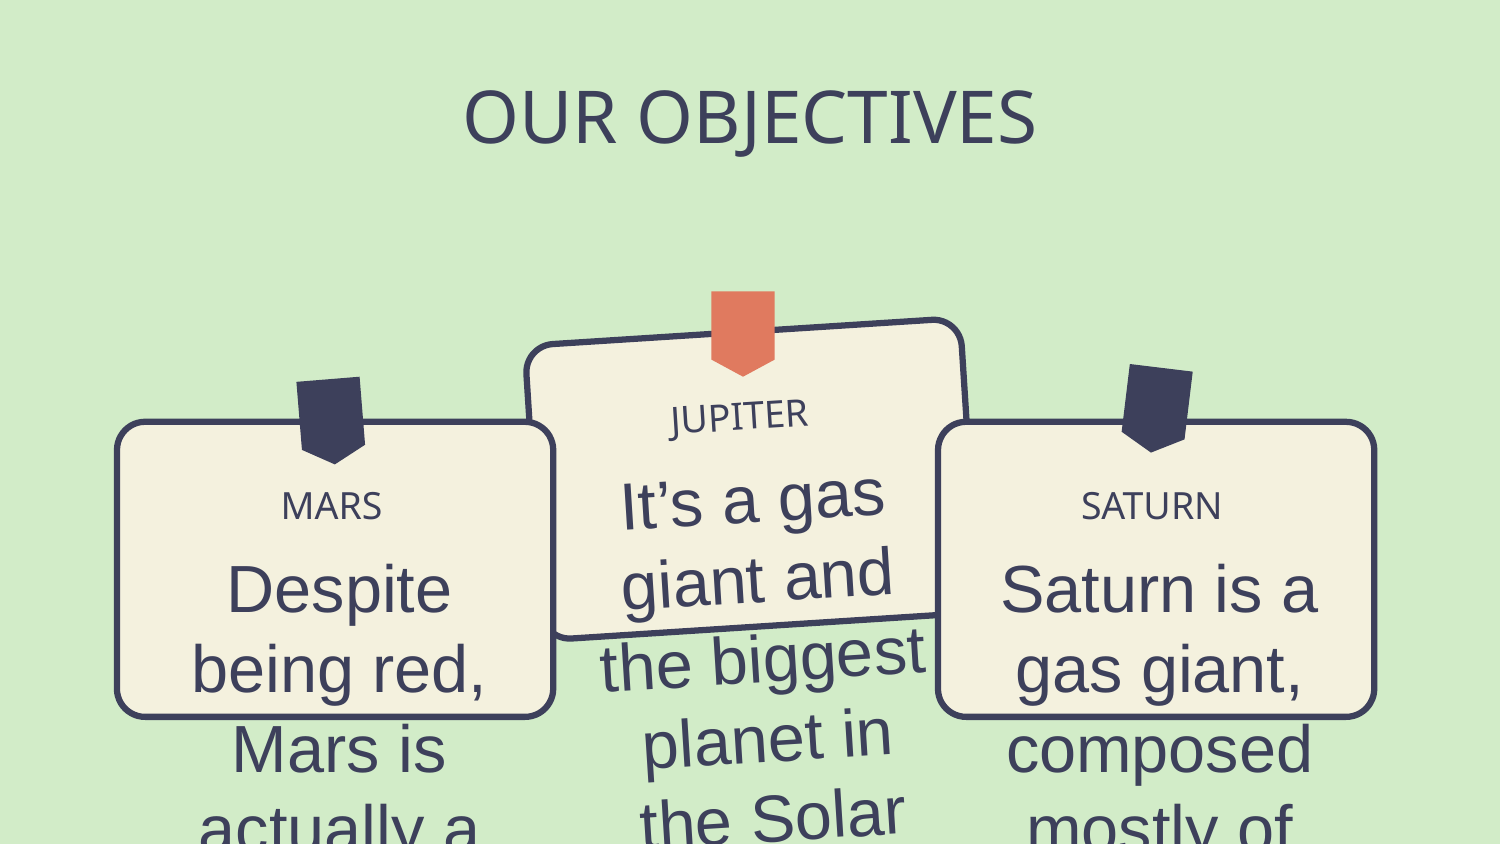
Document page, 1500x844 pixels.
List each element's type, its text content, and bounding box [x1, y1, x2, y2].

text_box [937, 363, 1375, 718]
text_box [116, 376, 554, 718]
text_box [524, 291, 980, 641]
title OUR OBJECTIVES [116, 70, 1383, 268]
